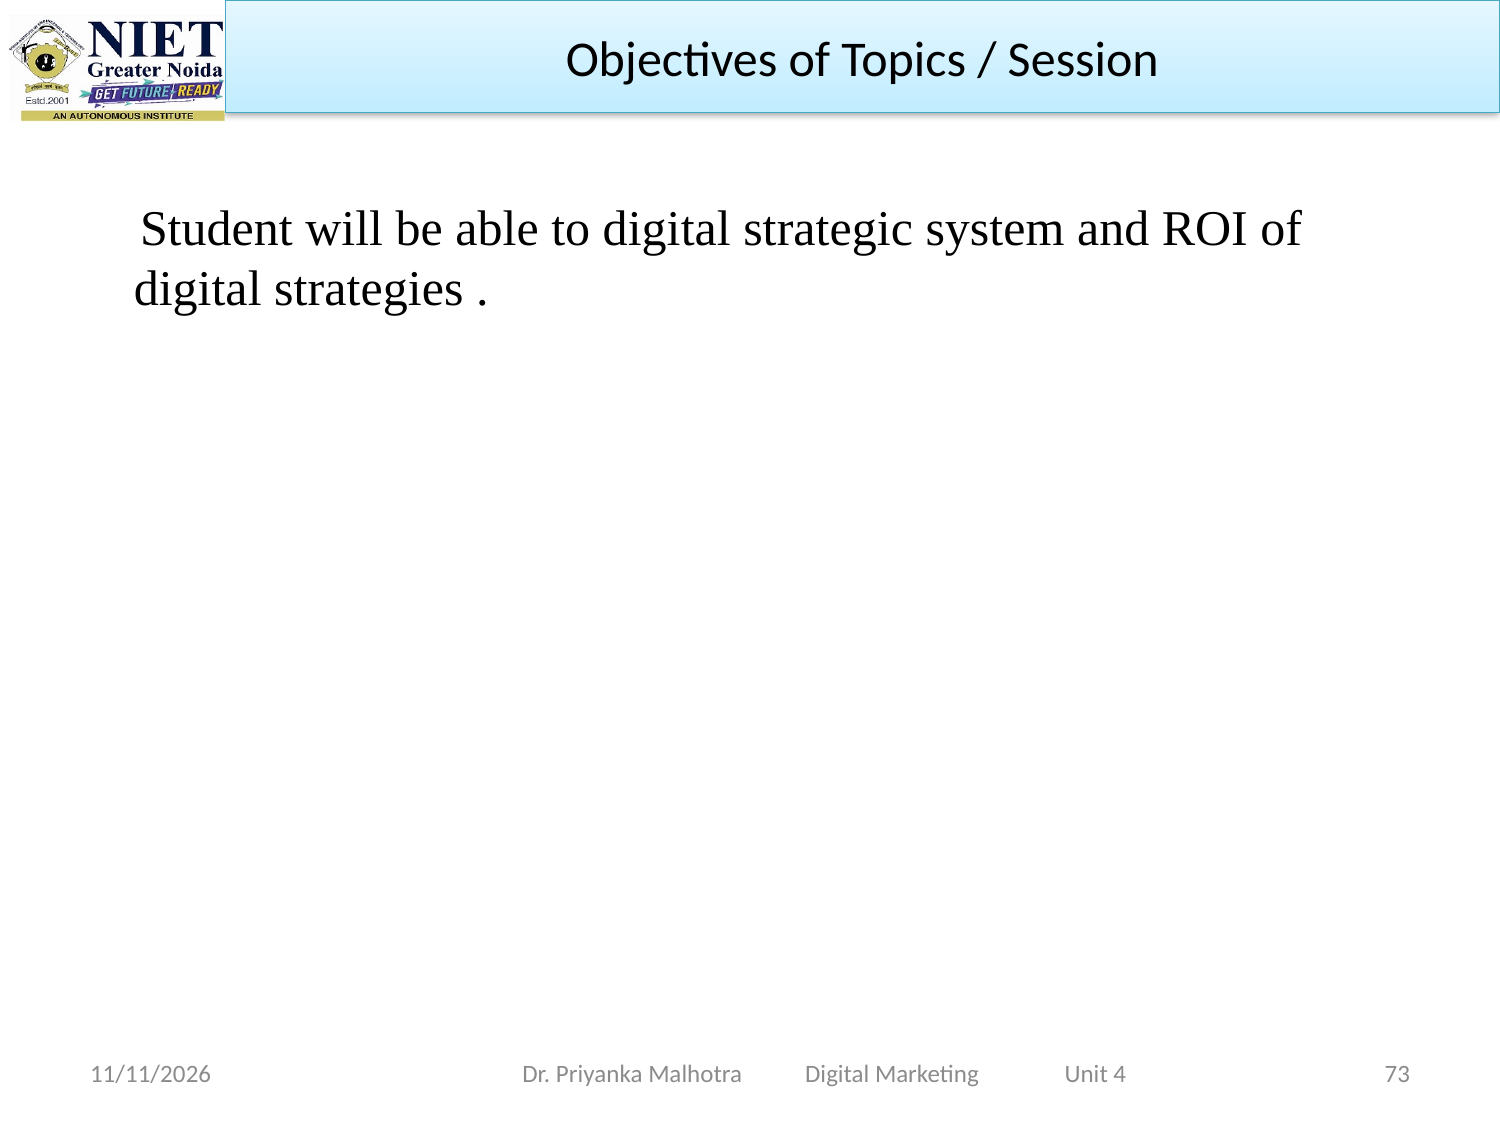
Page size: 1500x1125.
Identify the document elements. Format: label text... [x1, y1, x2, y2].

text_box Objectives of Topics / Session [226, 0, 1500, 113]
slide_number 73 [1238, 1042, 1425, 1103]
slide_number 28-May-24 [75, 1042, 412, 1103]
list Student will be able to digital strategic system and ROI of digital strategies . [62, 187, 1438, 930]
footer Dr. Priyanka Malhotra Digital Marketing Unit 4 [412, 1042, 1238, 1103]
picture [9, 0, 226, 151]
